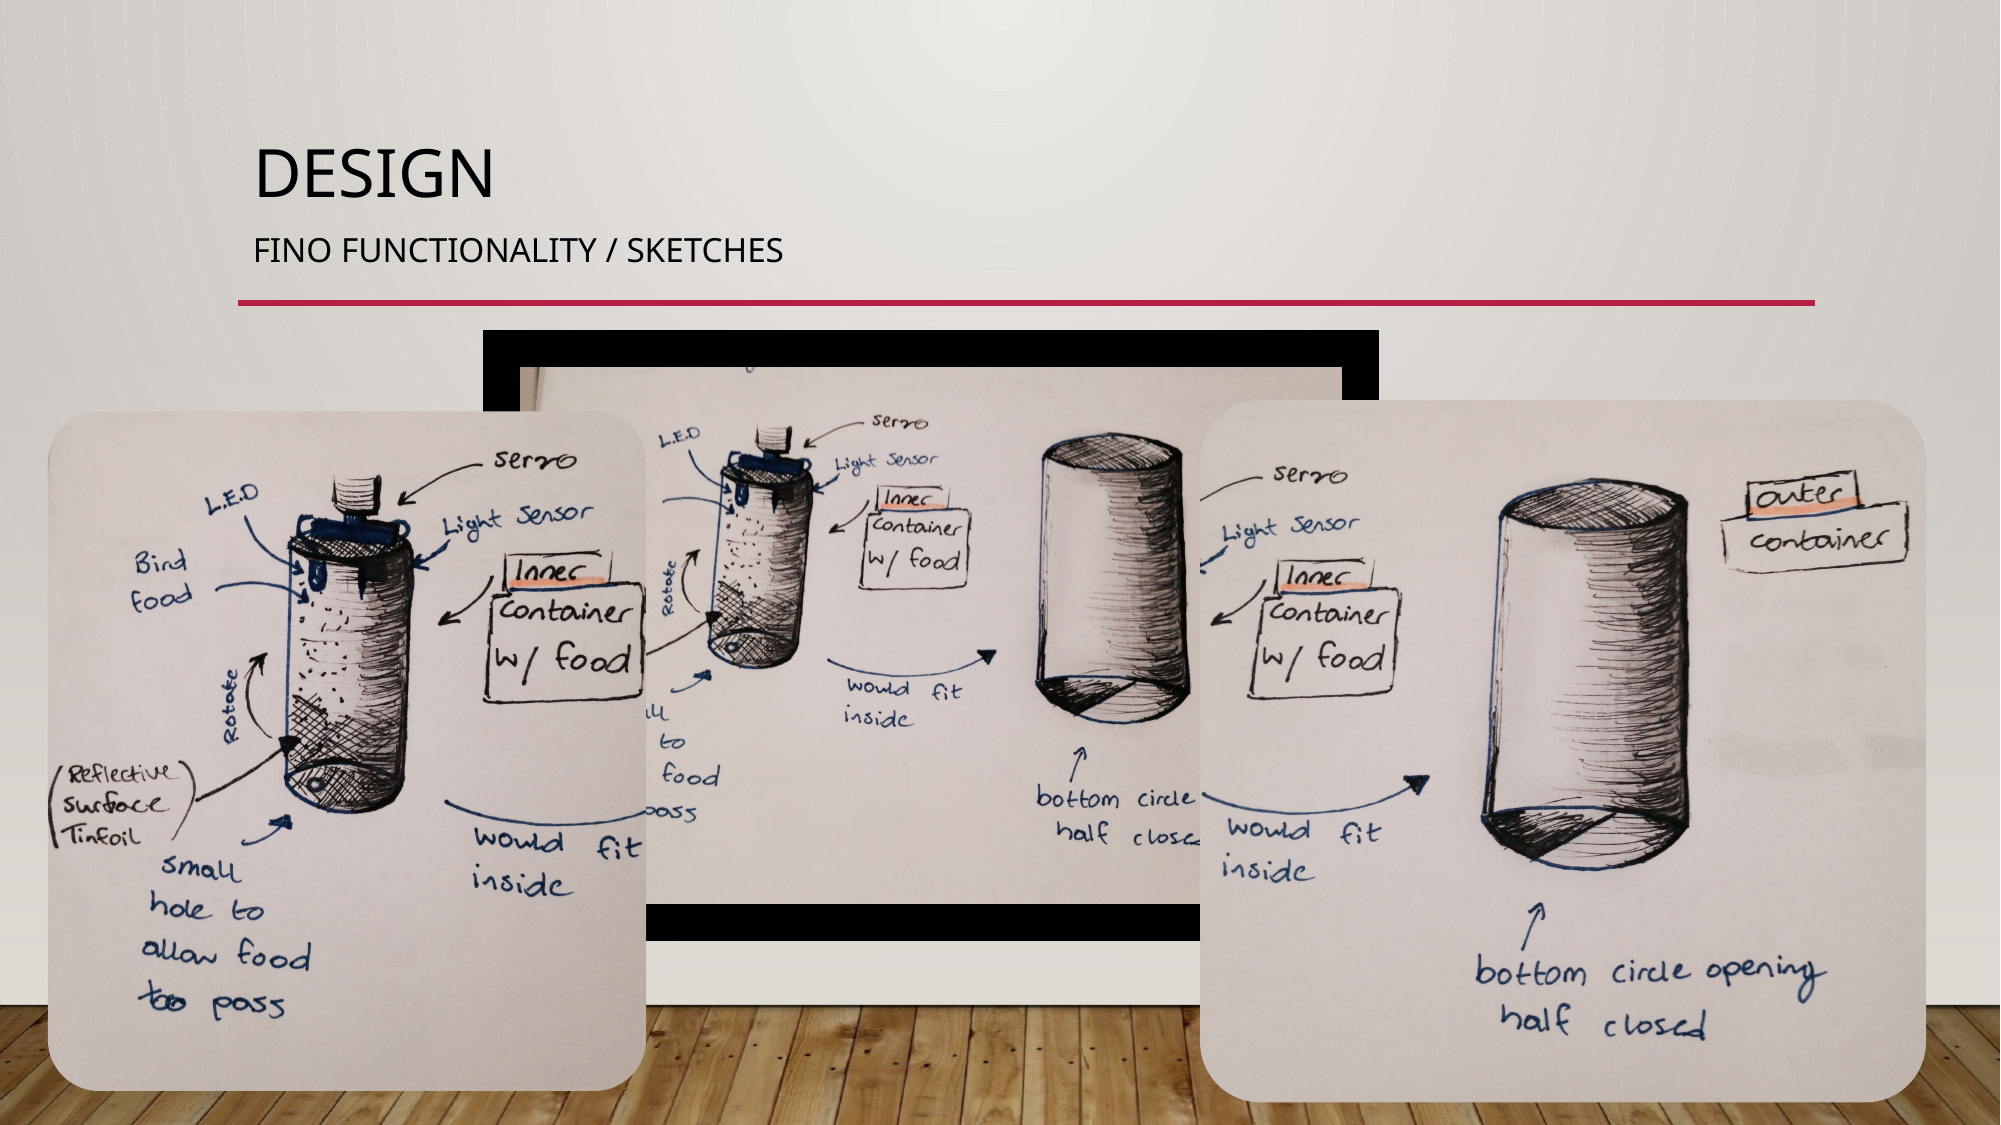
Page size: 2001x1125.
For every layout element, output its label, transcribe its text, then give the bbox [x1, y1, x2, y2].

text_box FINO FUNCTIONALITY / SKETCHES [238, 221, 905, 277]
picture [0, 366, 2000, 1125]
title Design [238, 131, 1814, 222]
